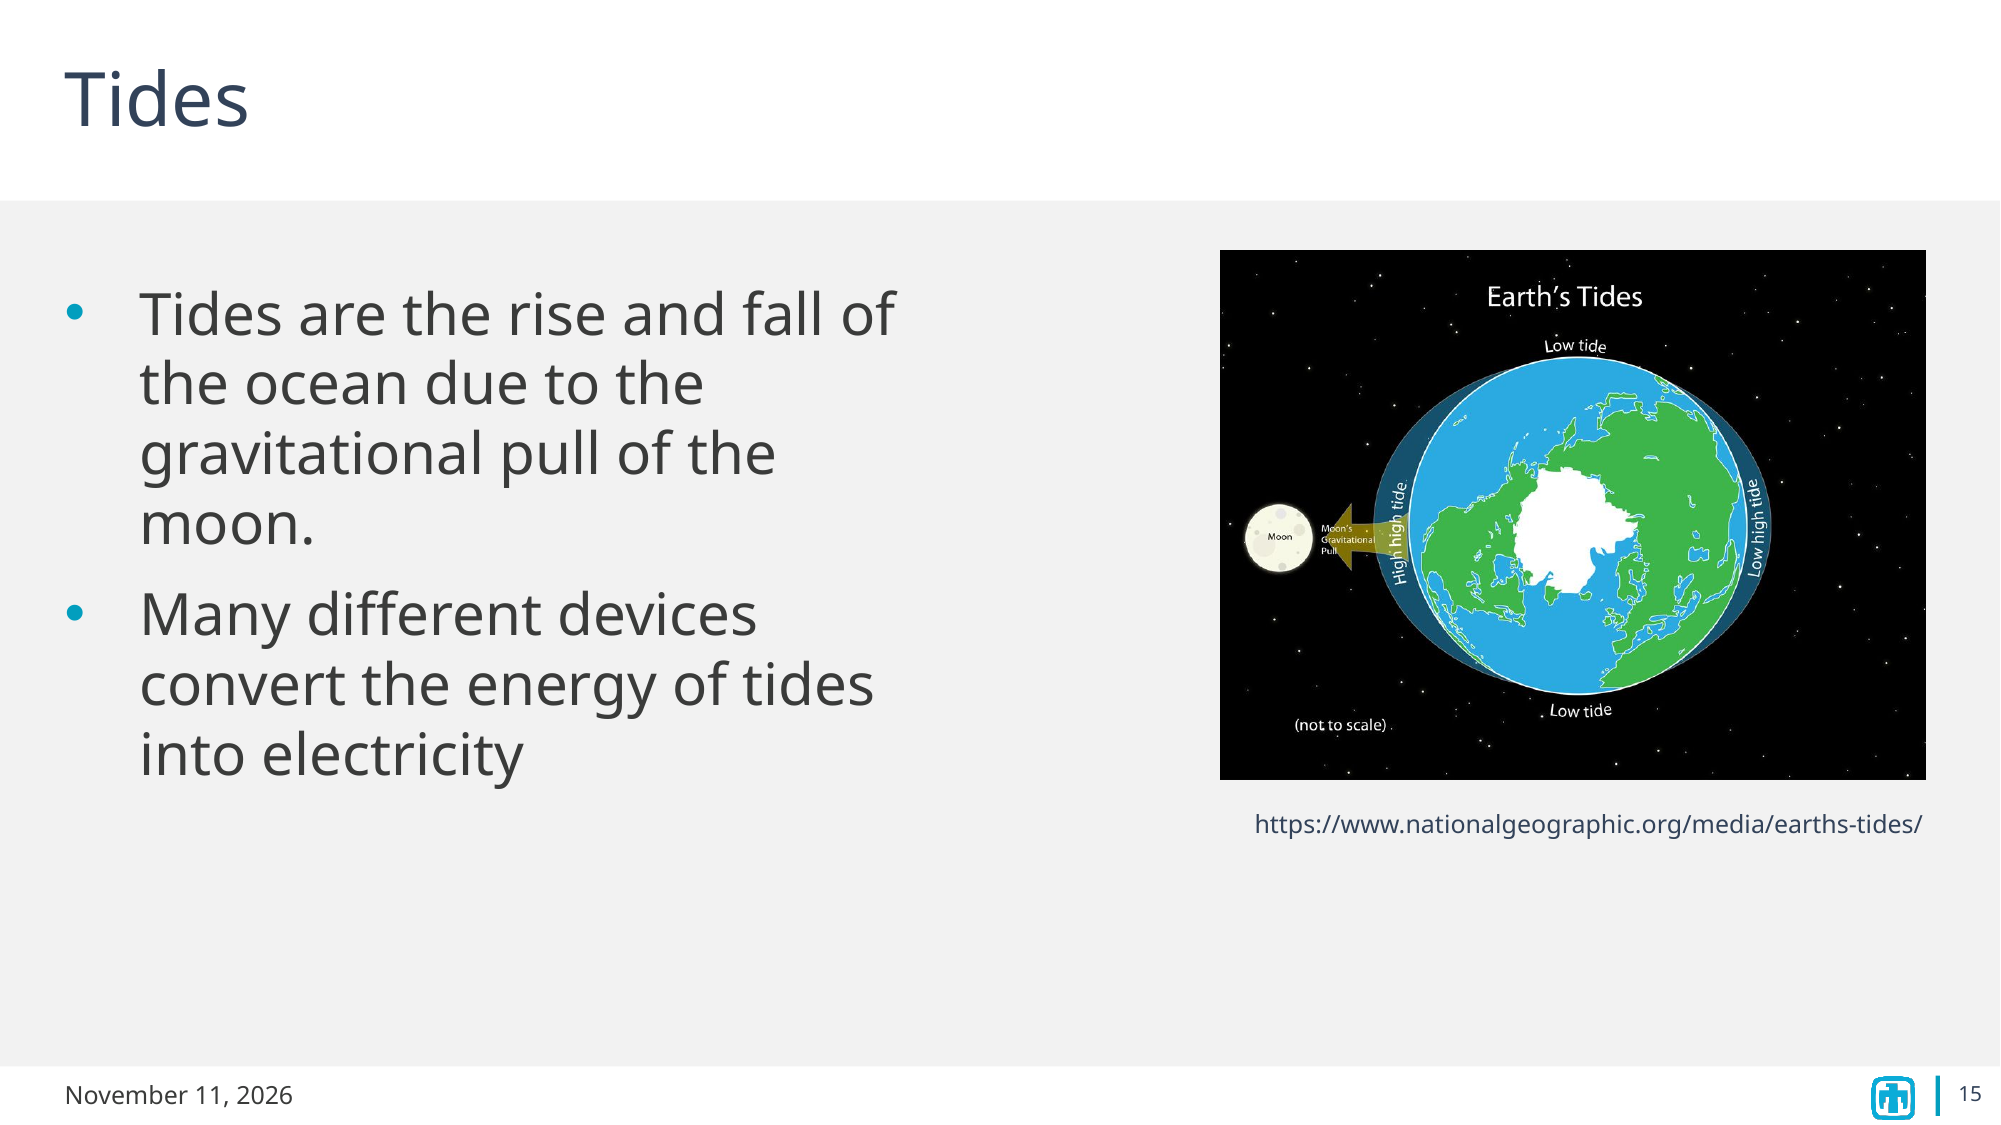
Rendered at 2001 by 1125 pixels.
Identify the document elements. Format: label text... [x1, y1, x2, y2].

picture [1876, 1082, 1910, 1115]
text_box https://www.nationalgeographic.org/media/earths-tides/ [1239, 801, 1955, 848]
list Tides are the rise and fall of the ocean due to the gravitational pull of the moon. Many different devices convert the energy of tides into electricity [64, 276, 961, 1002]
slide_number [64, 1066, 531, 1125]
slide_number 15 [1940, 1065, 2000, 1125]
title Tides [64, 22, 1941, 182]
picture [1220, 250, 1926, 780]
